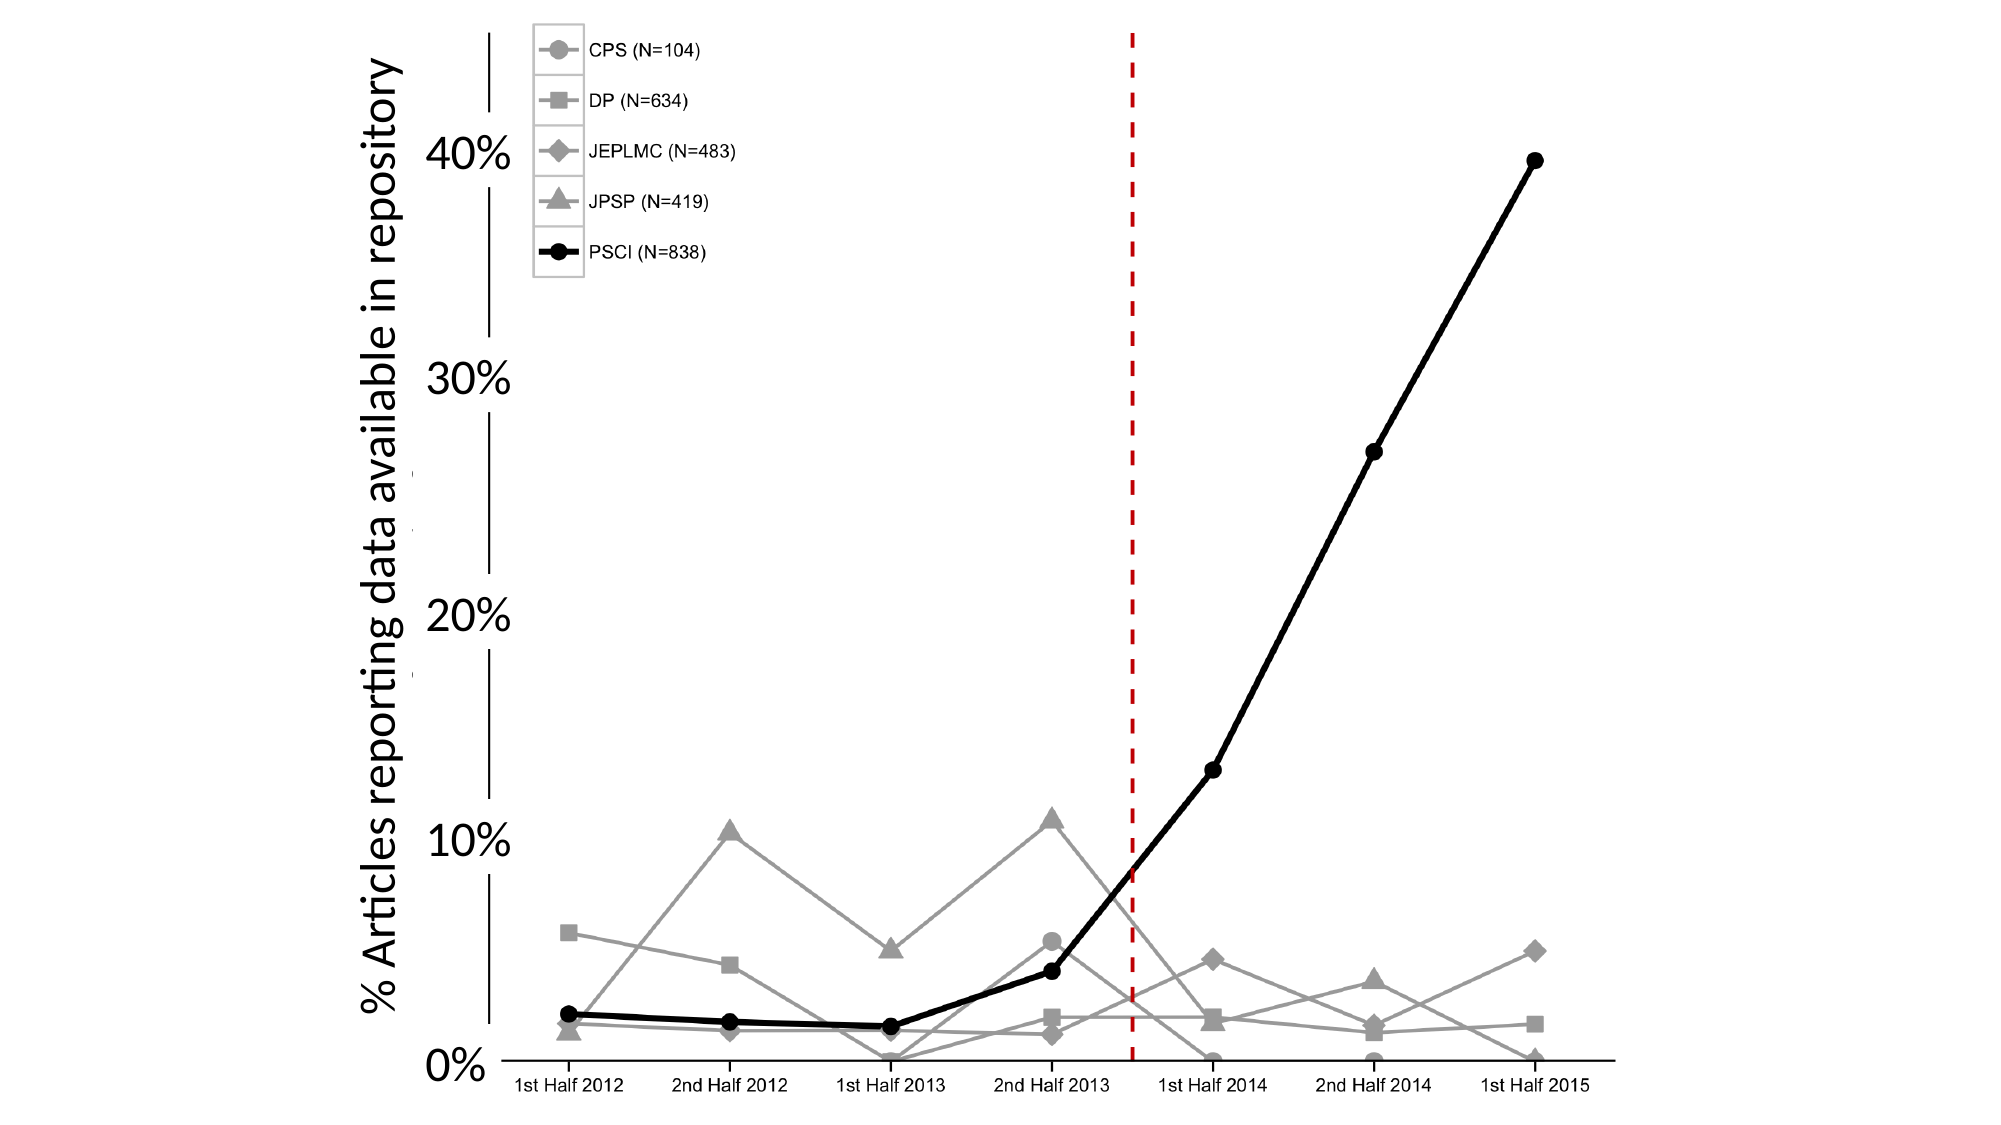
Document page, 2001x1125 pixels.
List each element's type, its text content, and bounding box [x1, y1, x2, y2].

picture [387, 0, 1649, 1125]
text_box % Articles reporting data available in repository [337, 42, 387, 1031]
